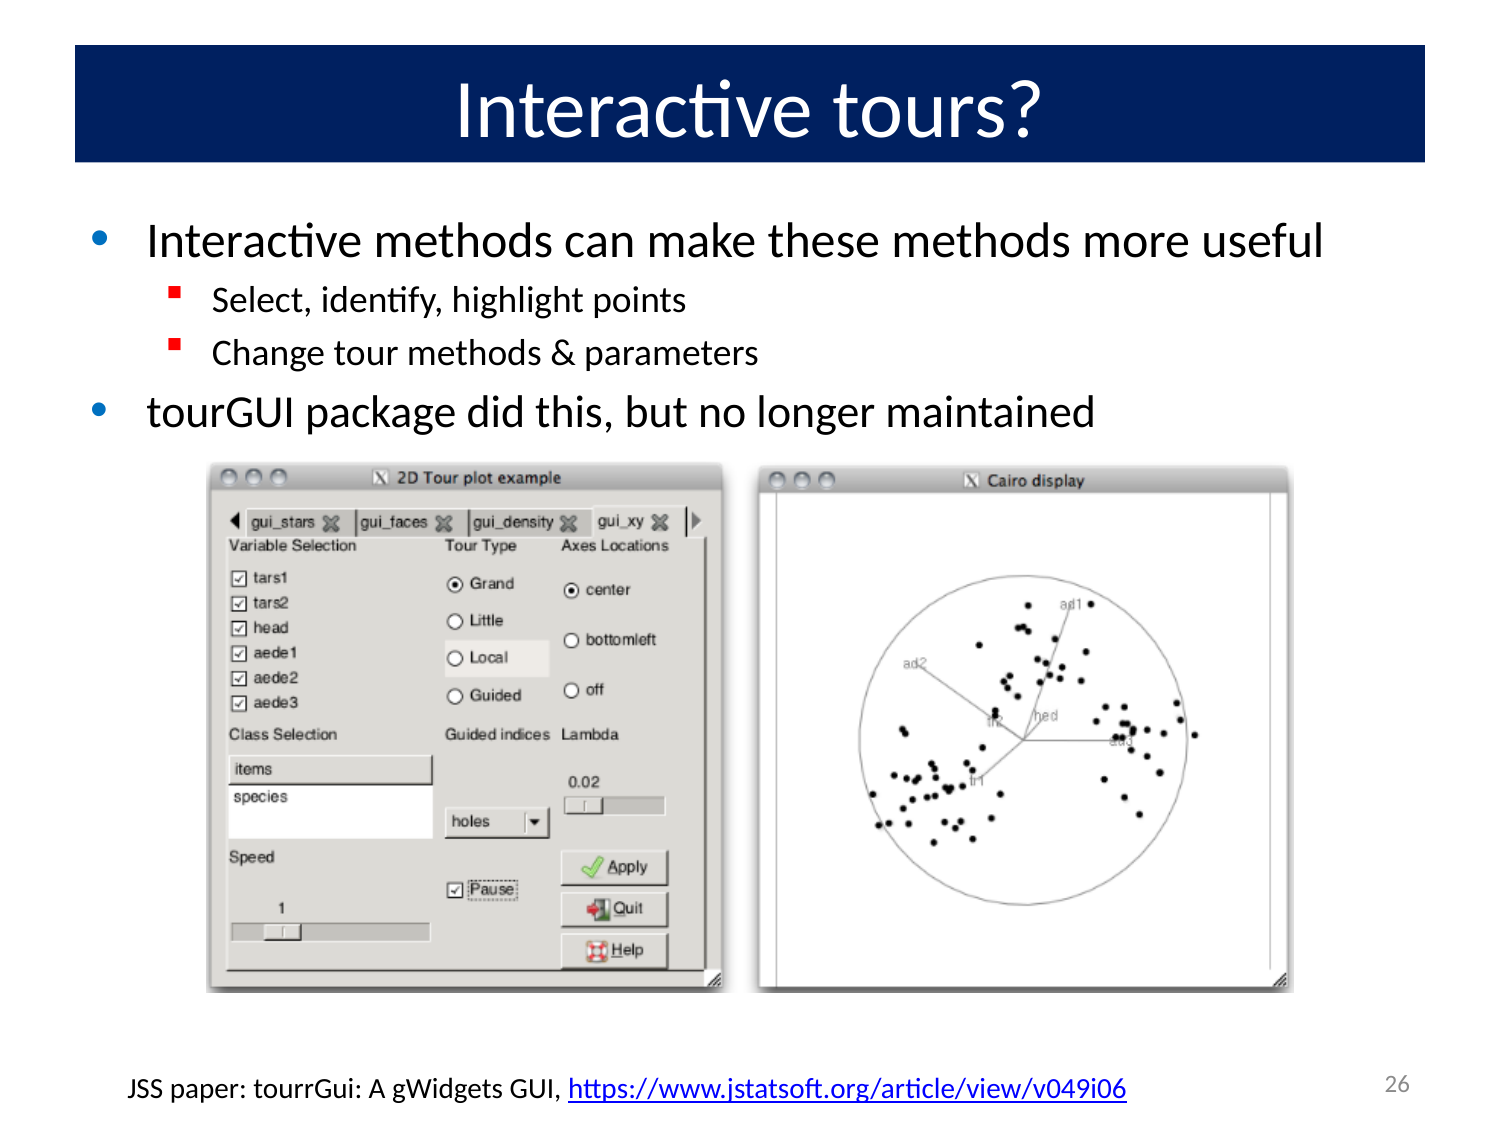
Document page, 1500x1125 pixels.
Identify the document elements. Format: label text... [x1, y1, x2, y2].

slide_number 26 [1300, 1062, 1425, 1103]
picture [206, 460, 1294, 993]
text_box JSS paper: tourrGui: A gWidgets GUI, https://www.jstatsoft.org/article/view/v049i06 [112, 1062, 1300, 1113]
list Interactive methods can make these methods more useful Select, identify, highlight points Change tour methods & parameters tourGUI package did this, but no longer maintained [75, 200, 1425, 538]
title Interactive tours? [75, 45, 1425, 163]
